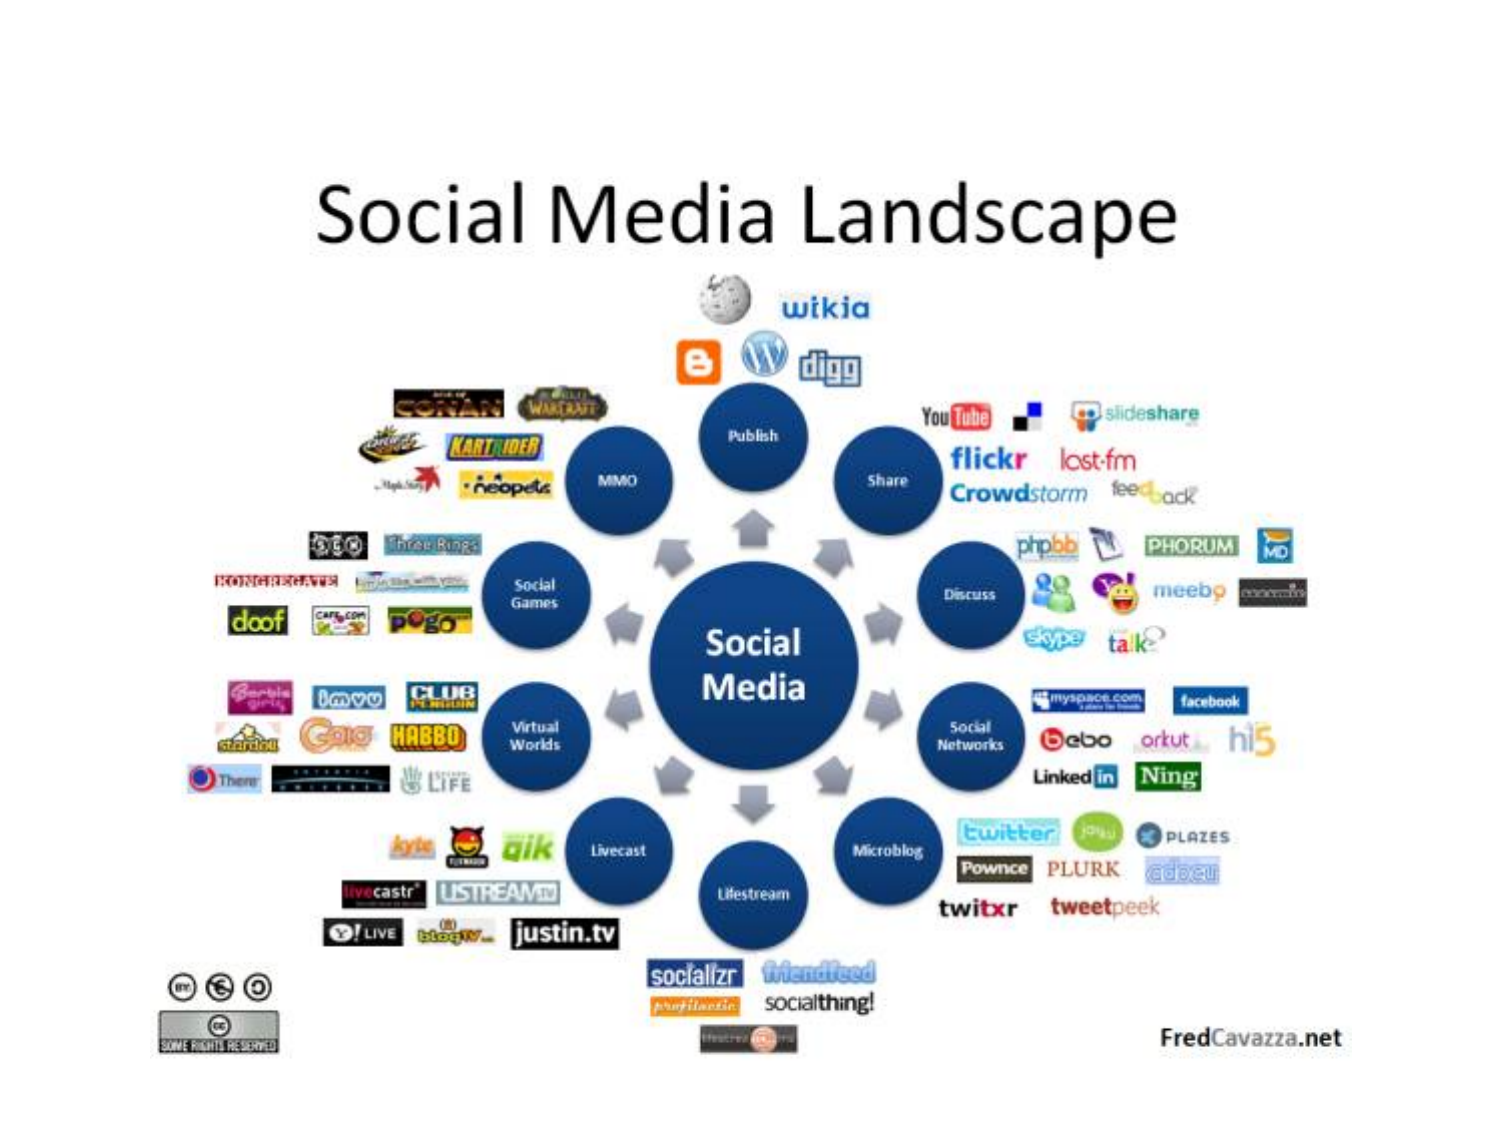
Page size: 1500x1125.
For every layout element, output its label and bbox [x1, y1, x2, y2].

list [149, 160, 1352, 1063]
